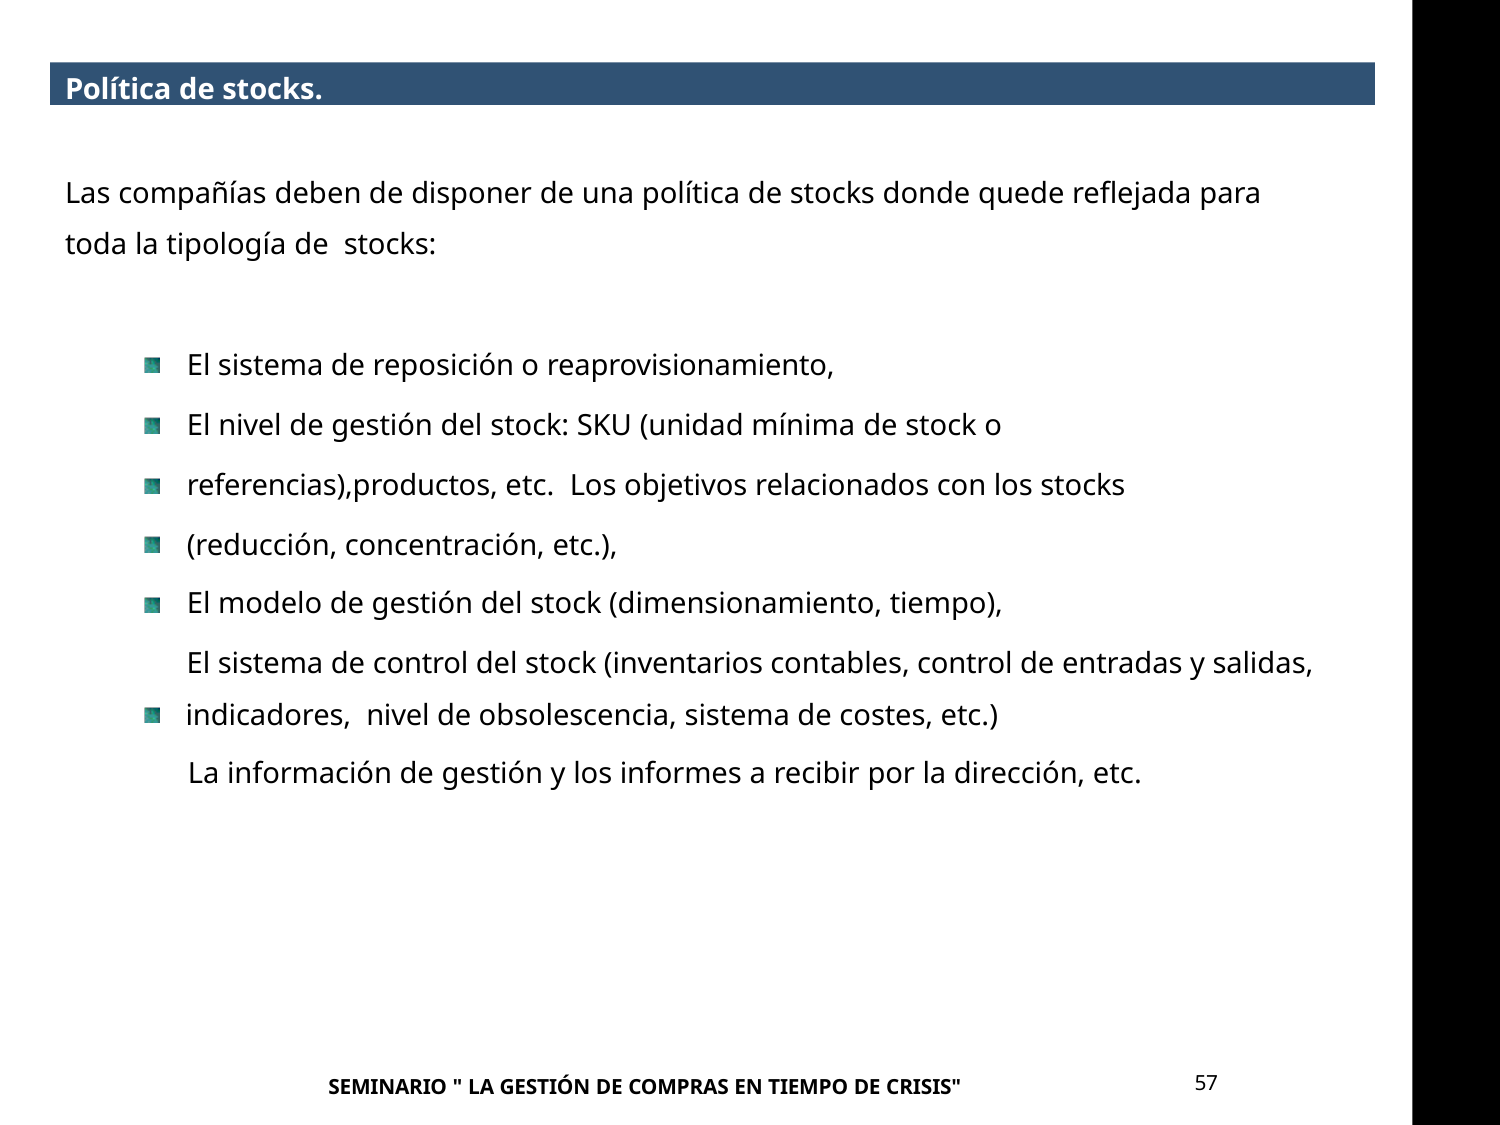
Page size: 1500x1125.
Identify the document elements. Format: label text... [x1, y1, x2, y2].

picture [139, 532, 160, 553]
picture [139, 353, 160, 374]
picture [139, 592, 160, 613]
picture [139, 413, 160, 434]
slide_number 53 [1177, 1068, 1224, 1125]
footer SEMINARIO " LA GESTIÓN DE COMPRAS EN TIEMPO DE CRISIS" [326, 1073, 1008, 1125]
text_box Las compañías deben de disponer de una política de stocks donde quede reflejada para toda la tipología de stocks: El sistema de reposición o reaprovisionamiento, El nivel de gestión del stock: SKU (unidad mínima de stock o referencias),productos, etc. Los objetivos relacionados con los stocks (reducción, concentración, etc.), El modelo de gestión del stock (dimensionamiento, tiempo), El sistema de control del stock (inventarios contables, control de entradas y salidas, indicadores, nivel de obsolescencia, sistema de costes, etc.) La información de gestión y los informes a recibir por la dirección, etc. [62, 155, 1327, 790]
text_box Política de stocks. [50, 62, 1375, 105]
picture [139, 703, 160, 724]
picture [139, 474, 160, 495]
